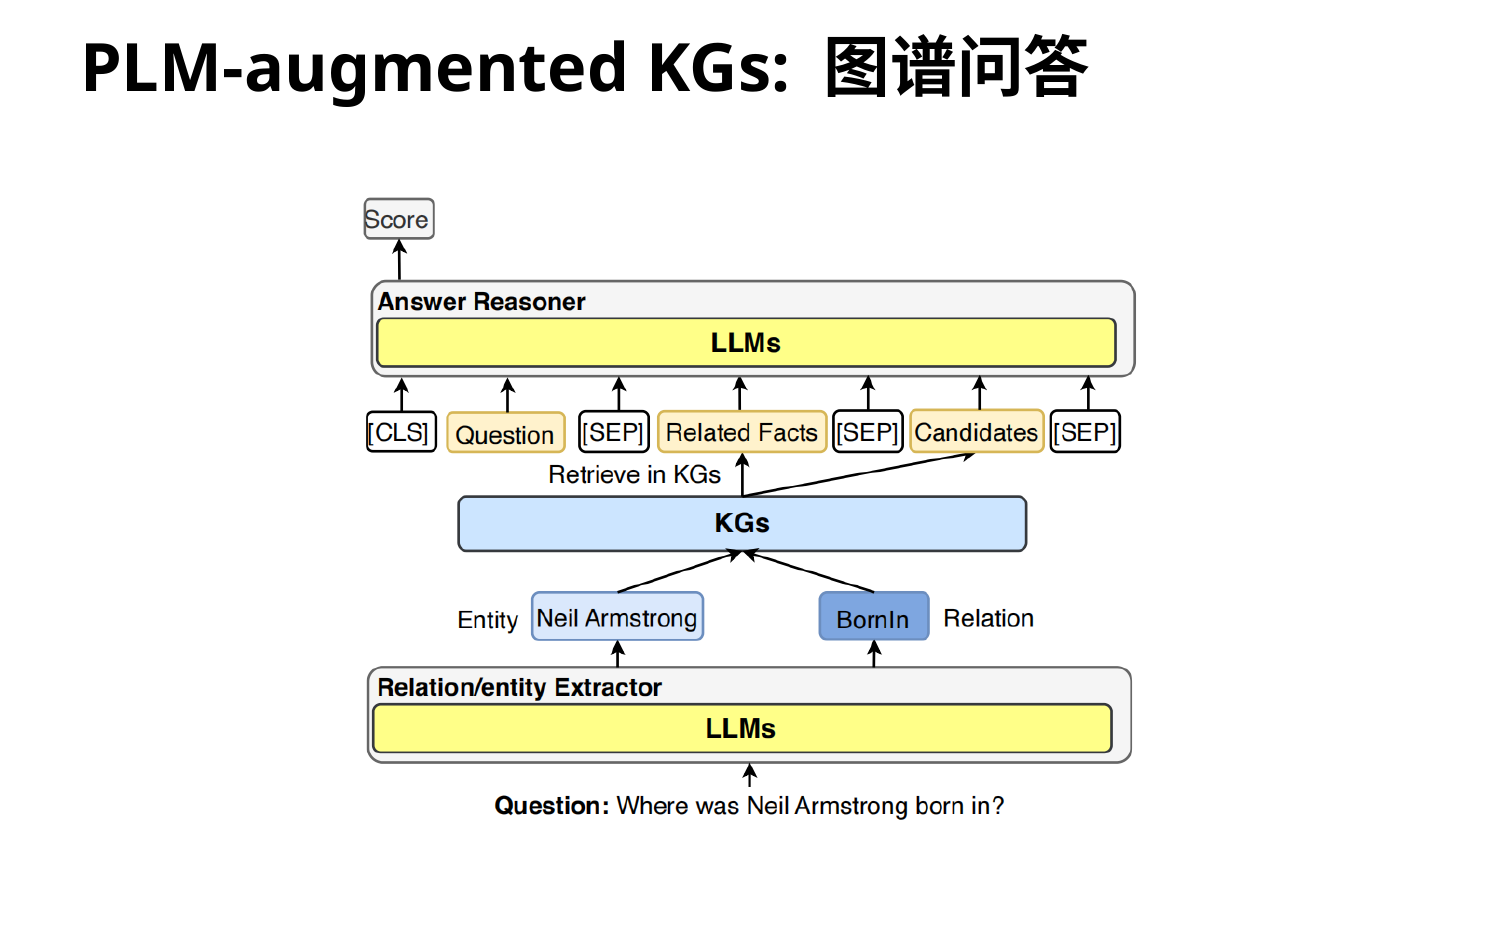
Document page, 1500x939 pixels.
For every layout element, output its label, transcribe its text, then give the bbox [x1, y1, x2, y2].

title PLM-augmented KGs: 图谱问答 [64, 6, 1447, 125]
picture [353, 193, 1145, 823]
